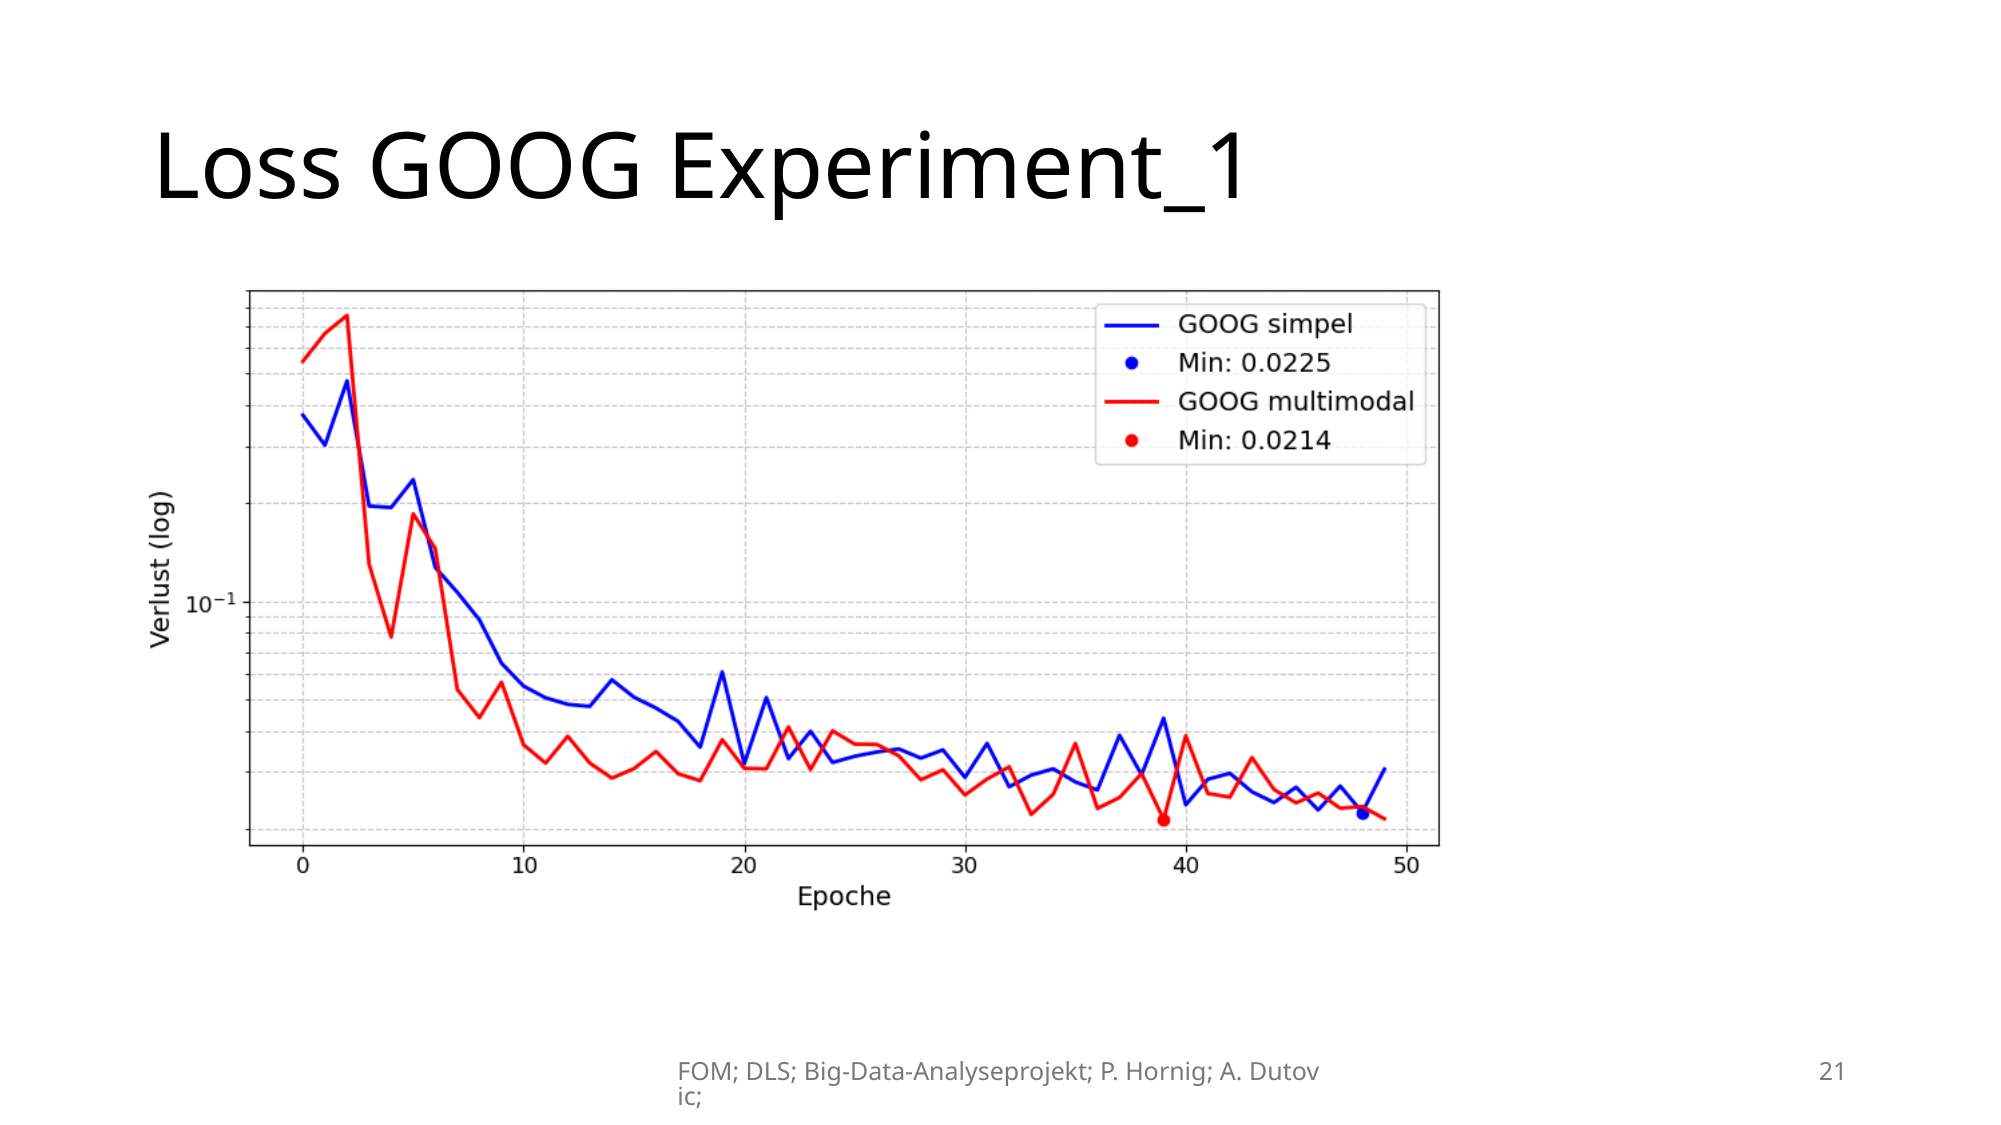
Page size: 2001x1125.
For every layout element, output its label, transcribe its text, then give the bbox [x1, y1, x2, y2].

picture [136, 276, 1453, 925]
slide_number 21 [1412, 1042, 1863, 1103]
title Loss GOOG Experiment_1 [137, 59, 1863, 278]
footer FOM; DLS; Big-Data-Analyseprojekt; P. Hornig; A. Dutovic; [662, 1042, 1338, 1103]
